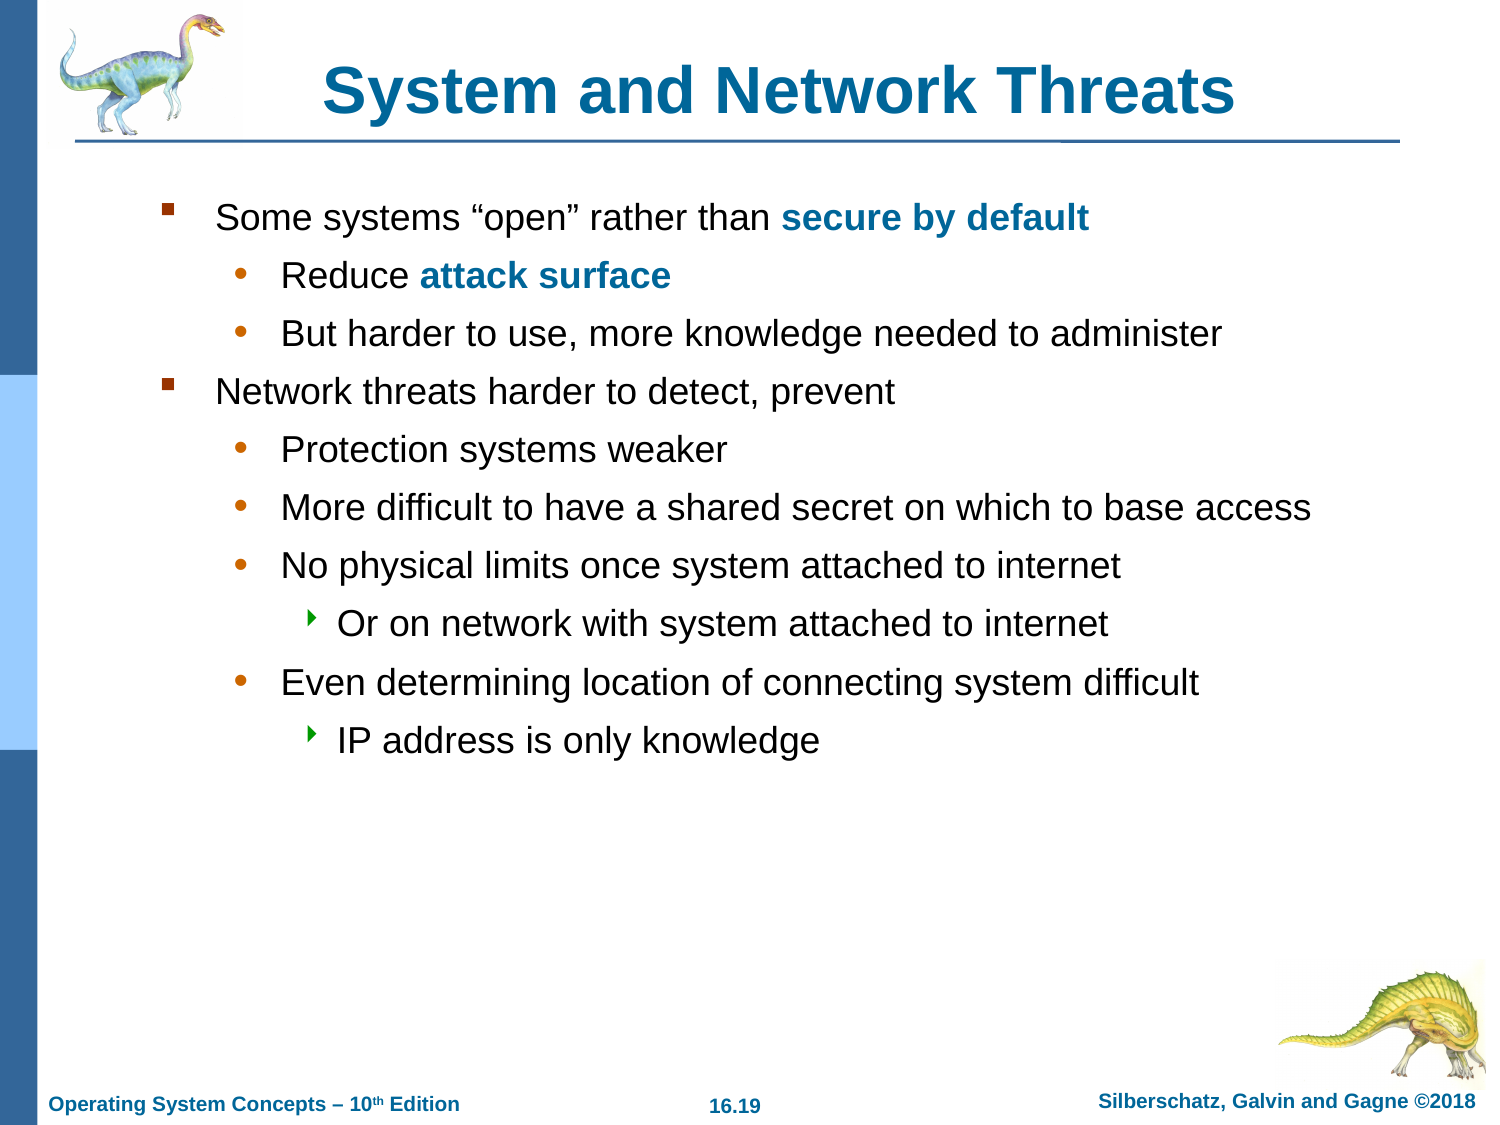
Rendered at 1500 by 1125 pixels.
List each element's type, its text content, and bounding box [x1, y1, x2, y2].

picture [46, 0, 243, 149]
picture [1275, 959, 1486, 1090]
list Some systems “open” rather than secure by default Reduce attack surface But harder to use, more knowledge needed to administer Network threats harder to detect, prevent Protection systems weaker More difficult to have a shared secret on which to base access No physical limits once system attached to internet Or on network with system attached to internet Even determining location of connecting system difficult IP address is only knowledge [143, 185, 1403, 929]
title System and Network Threats [135, 40, 1425, 135]
